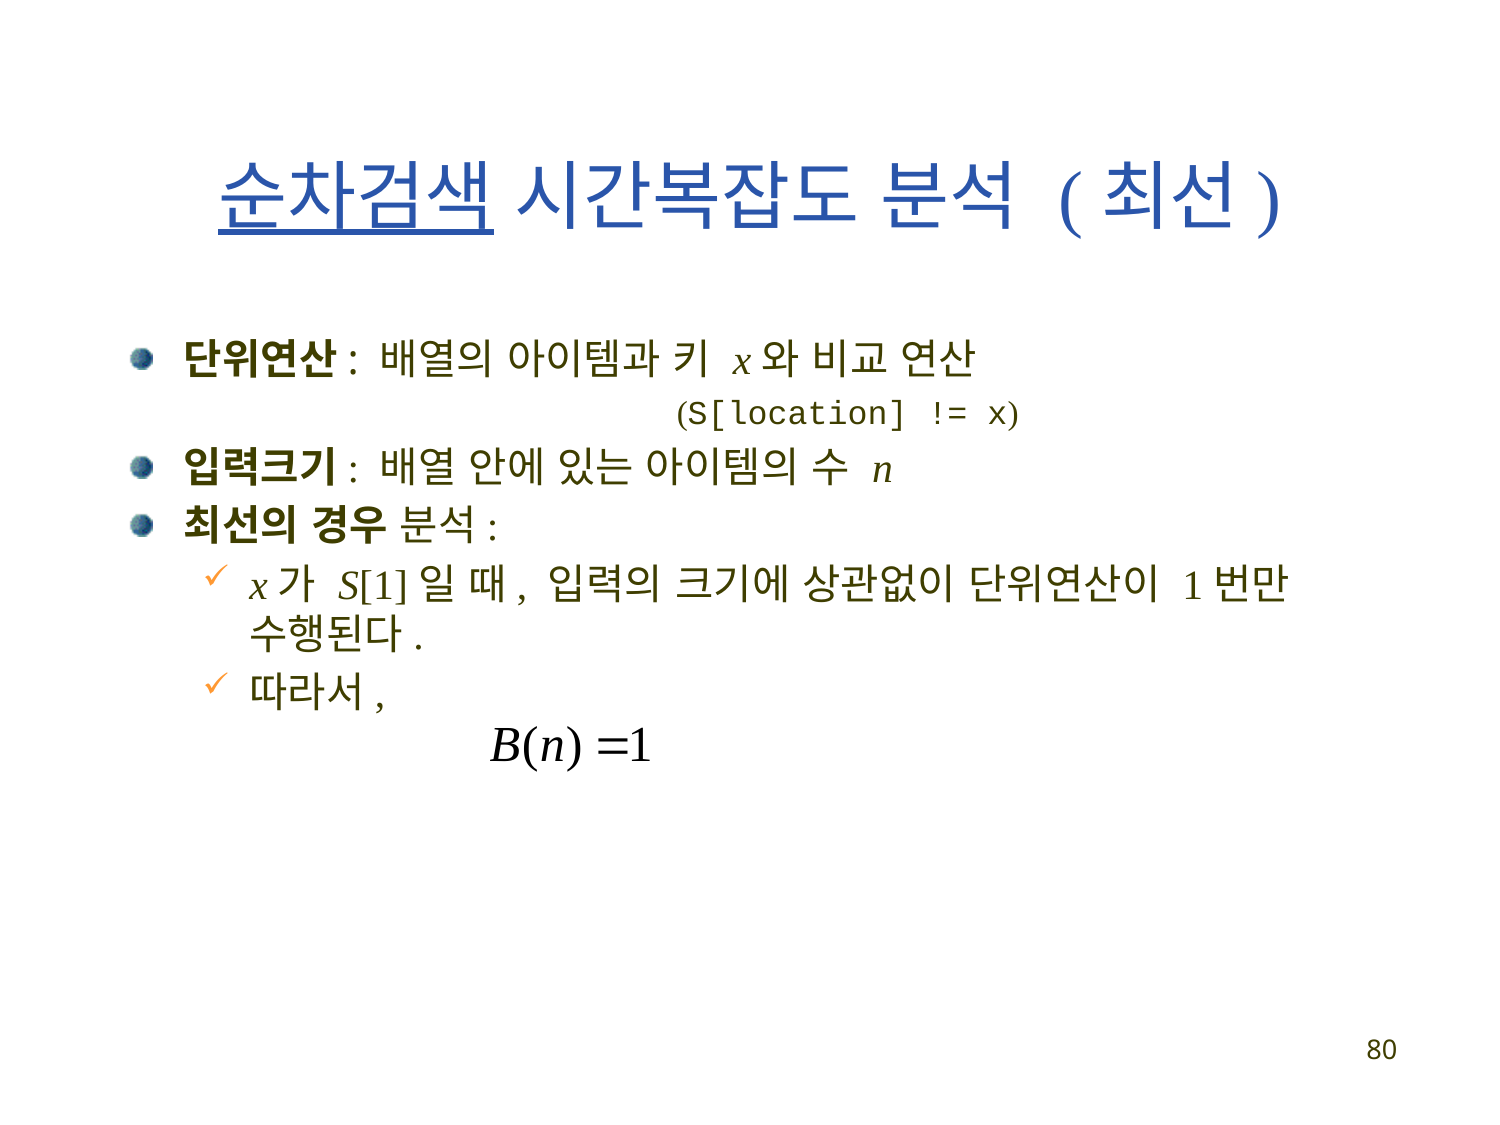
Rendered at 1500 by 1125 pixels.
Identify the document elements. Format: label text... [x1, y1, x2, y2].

slide_number 80 [1099, 1024, 1413, 1101]
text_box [480, 714, 657, 783]
list 단위연산: 배열의 아이템과 키 x와 비교 연산 (S[location] != x) 입력크기: 배열 안에 있는 아이템의 수 n 최선의 경우 분석: x가 S[1]일 때, 입력의 크기에 상관없이 단위연산이 1번만 수행된다. 따라서, [112, 324, 1388, 1001]
picture [127, 345, 153, 370]
title 순차검색 시간복잡도 분석 (최선) [112, 99, 1388, 288]
picture [127, 511, 153, 537]
picture [127, 453, 153, 479]
